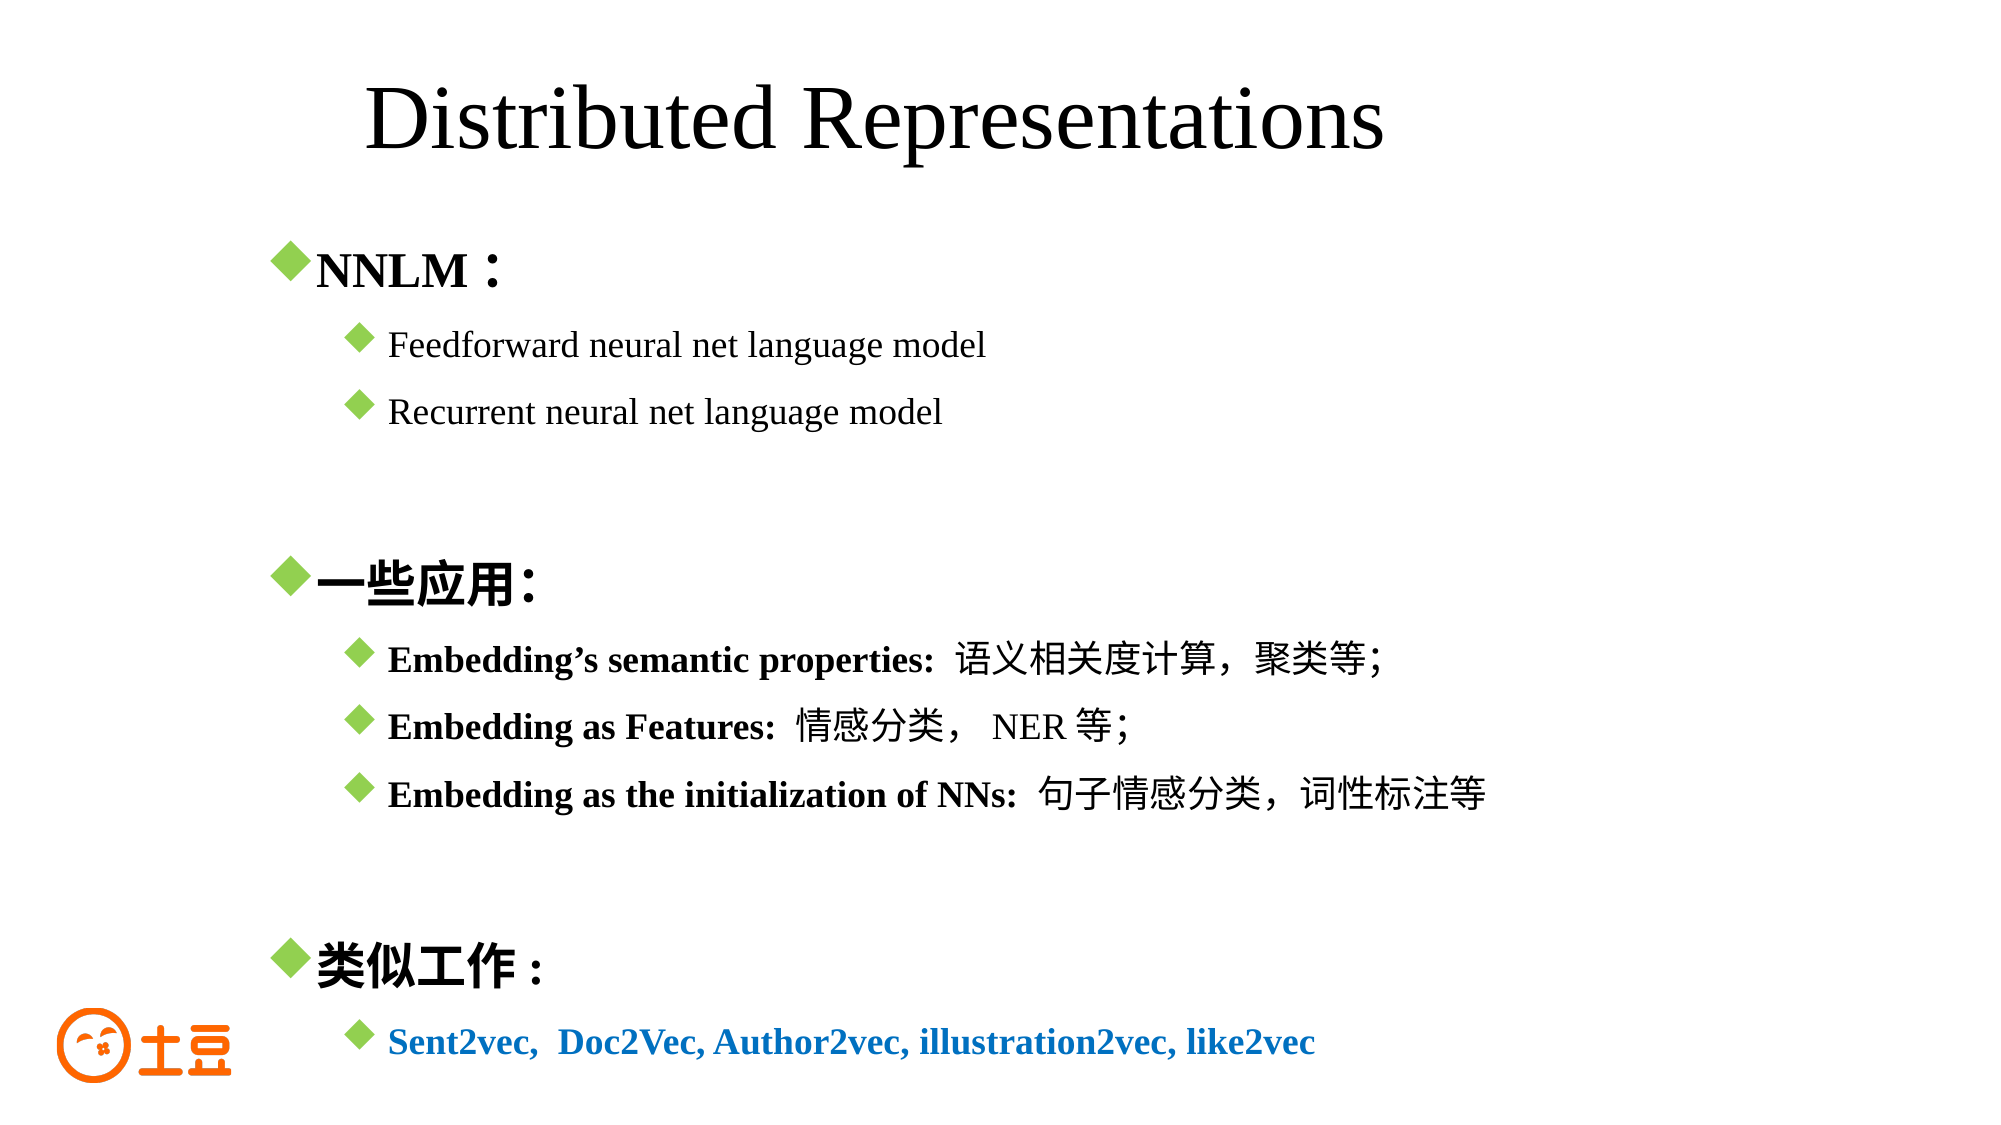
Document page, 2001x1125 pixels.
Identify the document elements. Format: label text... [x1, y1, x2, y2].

title Distributed Representations [350, 62, 1554, 138]
text_box NNLM： Feedforward neural net language model Recurrent neural net language model 一些应用： Embedding’s semantic properties: 语义相关度计算，聚类等； Embedding as Features: 情感分类，NER等； Embedding as the initialization of NNs: 句子情感分类，词性标注等 类似工作: Sent2vec, Doc2Vec, Author2vec, illustration2vec, like2vec [251, 199, 1752, 1005]
